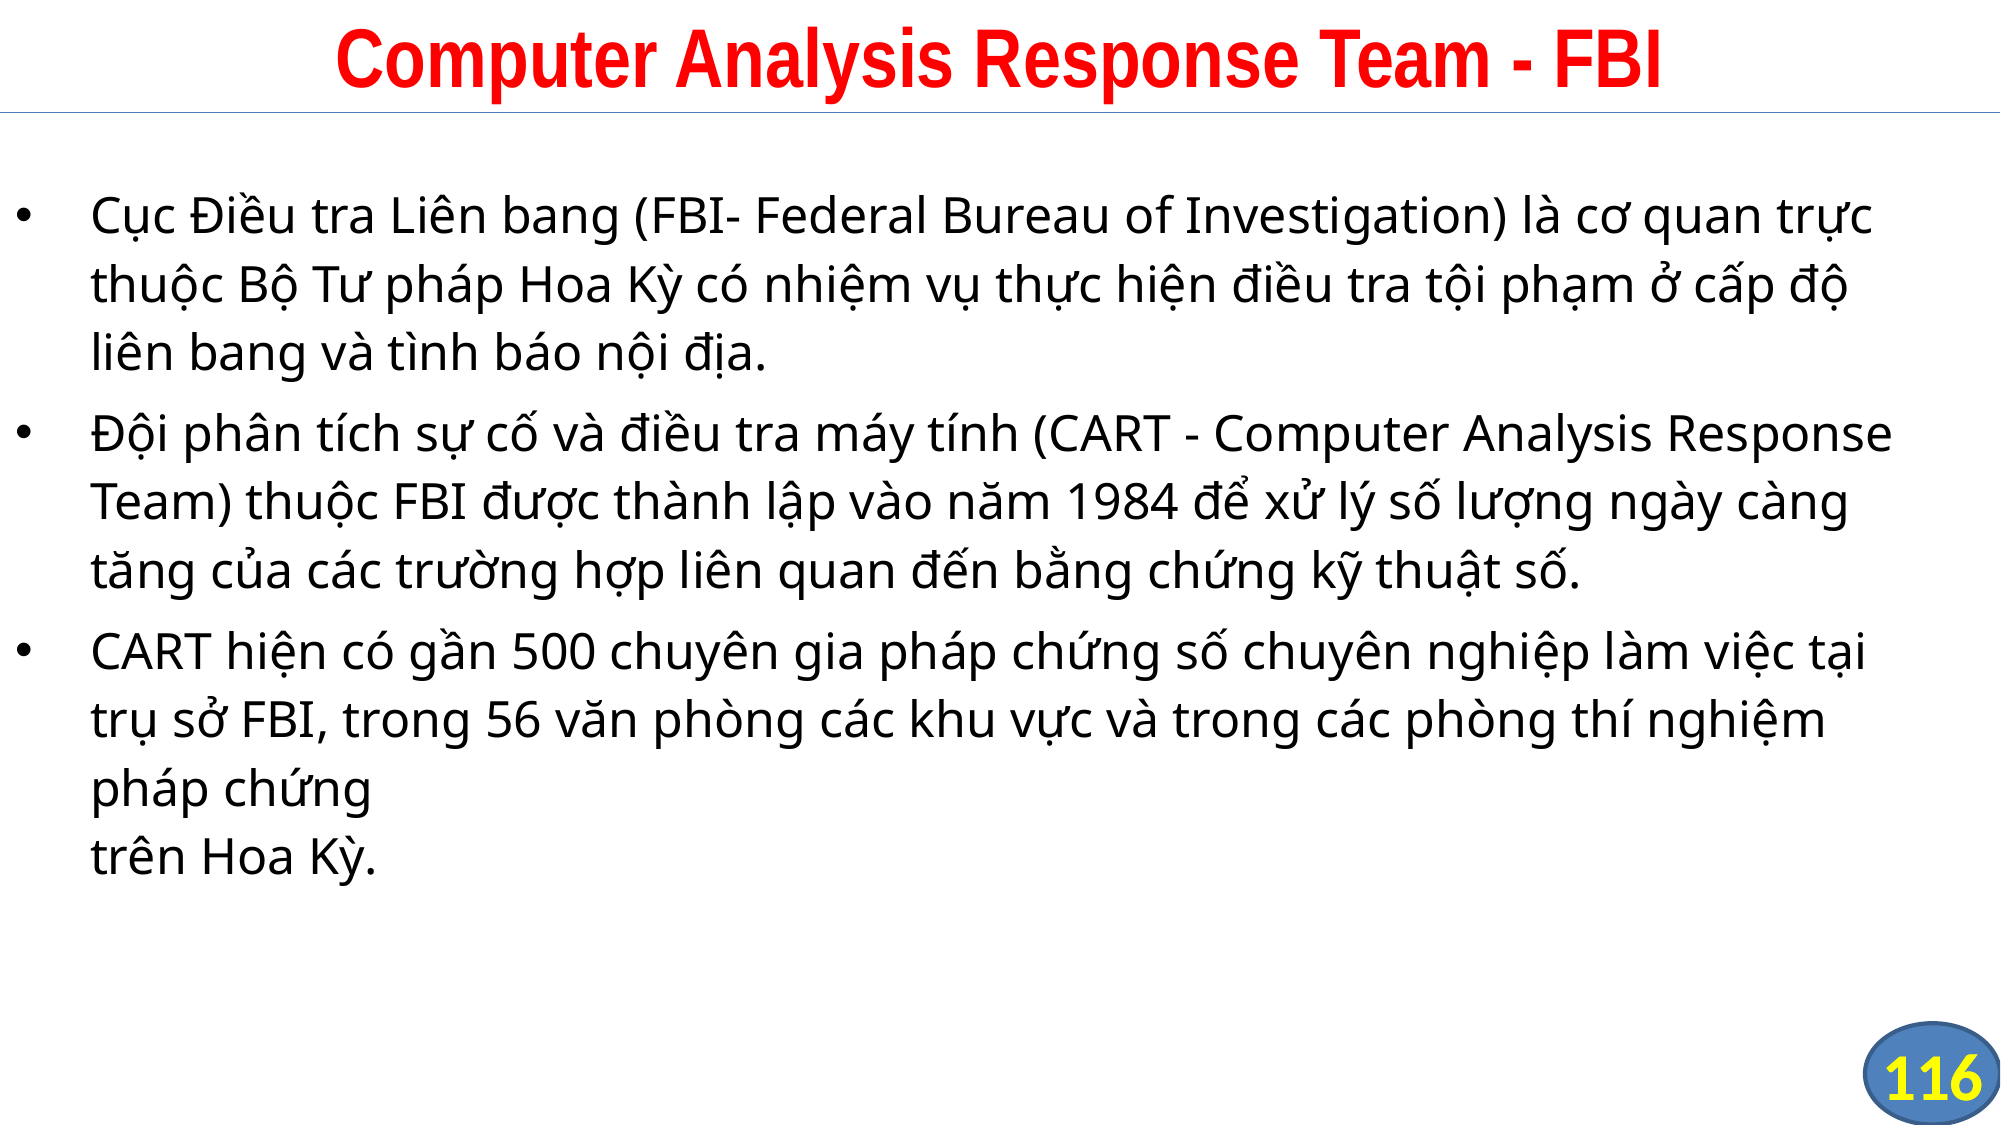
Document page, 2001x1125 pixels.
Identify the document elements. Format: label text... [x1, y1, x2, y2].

list Cục Điều tra Liên bang (FBI- Federal Bureau of Investigation) là cơ quan trực thuộc Bộ Tư pháp Hoa Kỳ có nhiệm vụ thực hiện điều tra tội phạm ở cấp độ liên bang và tình báo nội địa. Đội phân tích sự cố và điều tra máy tính (CART - Computer Analysis Response Team) thuộc FBI được thành lập vào năm 1984 để xử lý số lượng ngày càng tăng của các trường hợp liên quan đến bằng chứng kỹ thuật số. CART hiện có gần 500 chuyên gia pháp chứng số chuyên nghiệp làm việc tại trụ sở FBI, trong 56 văn phòng các khu vực và trong các phòng thí nghiệm pháp chứng trên Hoa Kỳ. [0, 167, 1942, 1068]
slide_number 116 [1866, 1023, 2000, 1125]
title Computer Analysis Response Team - FBI [0, 0, 2000, 113]
